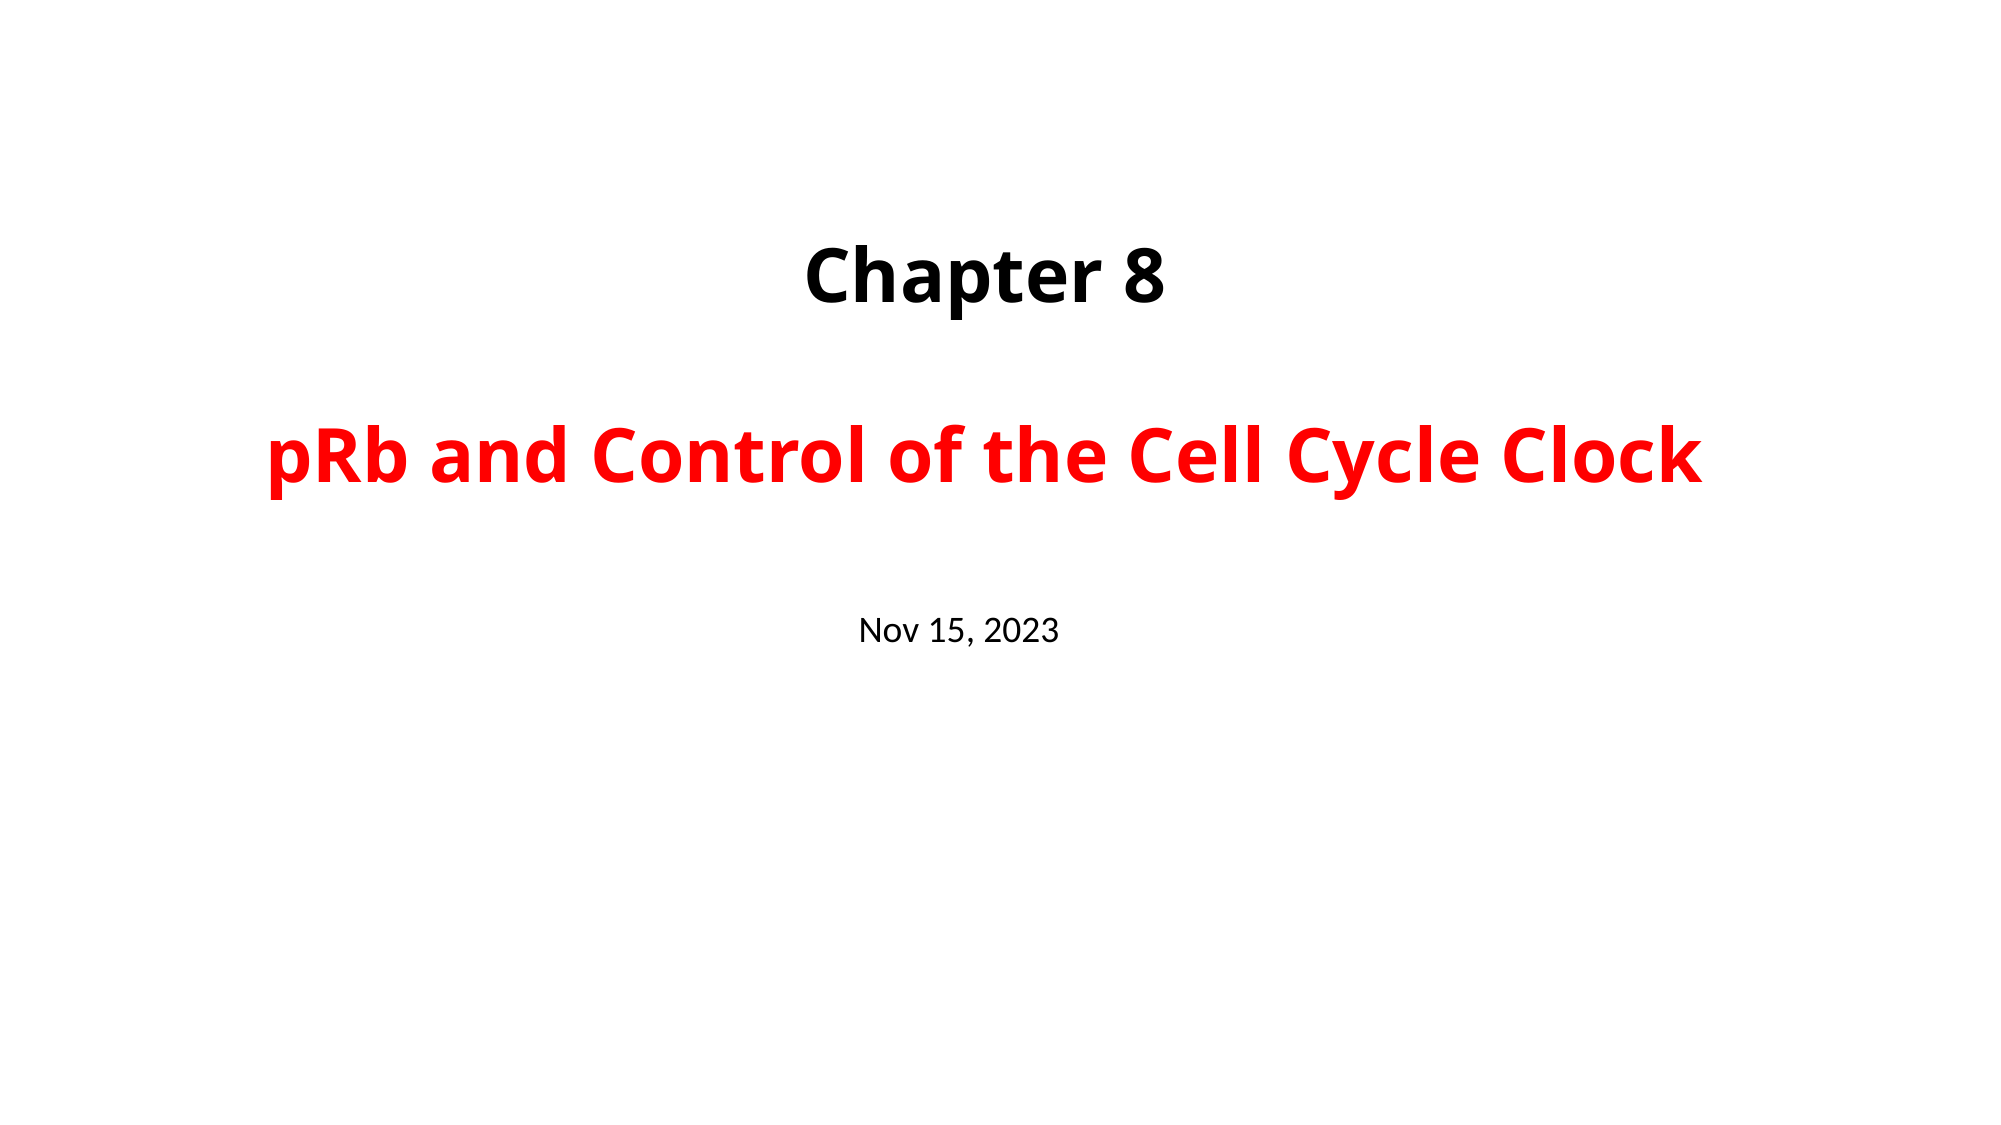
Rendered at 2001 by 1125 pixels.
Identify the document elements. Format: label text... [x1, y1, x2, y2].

text_box Nov 15, 2023 [843, 597, 1075, 658]
text_box Chapter 8 pRb and Control of the Cell Cycle Clock [218, 130, 1751, 505]
